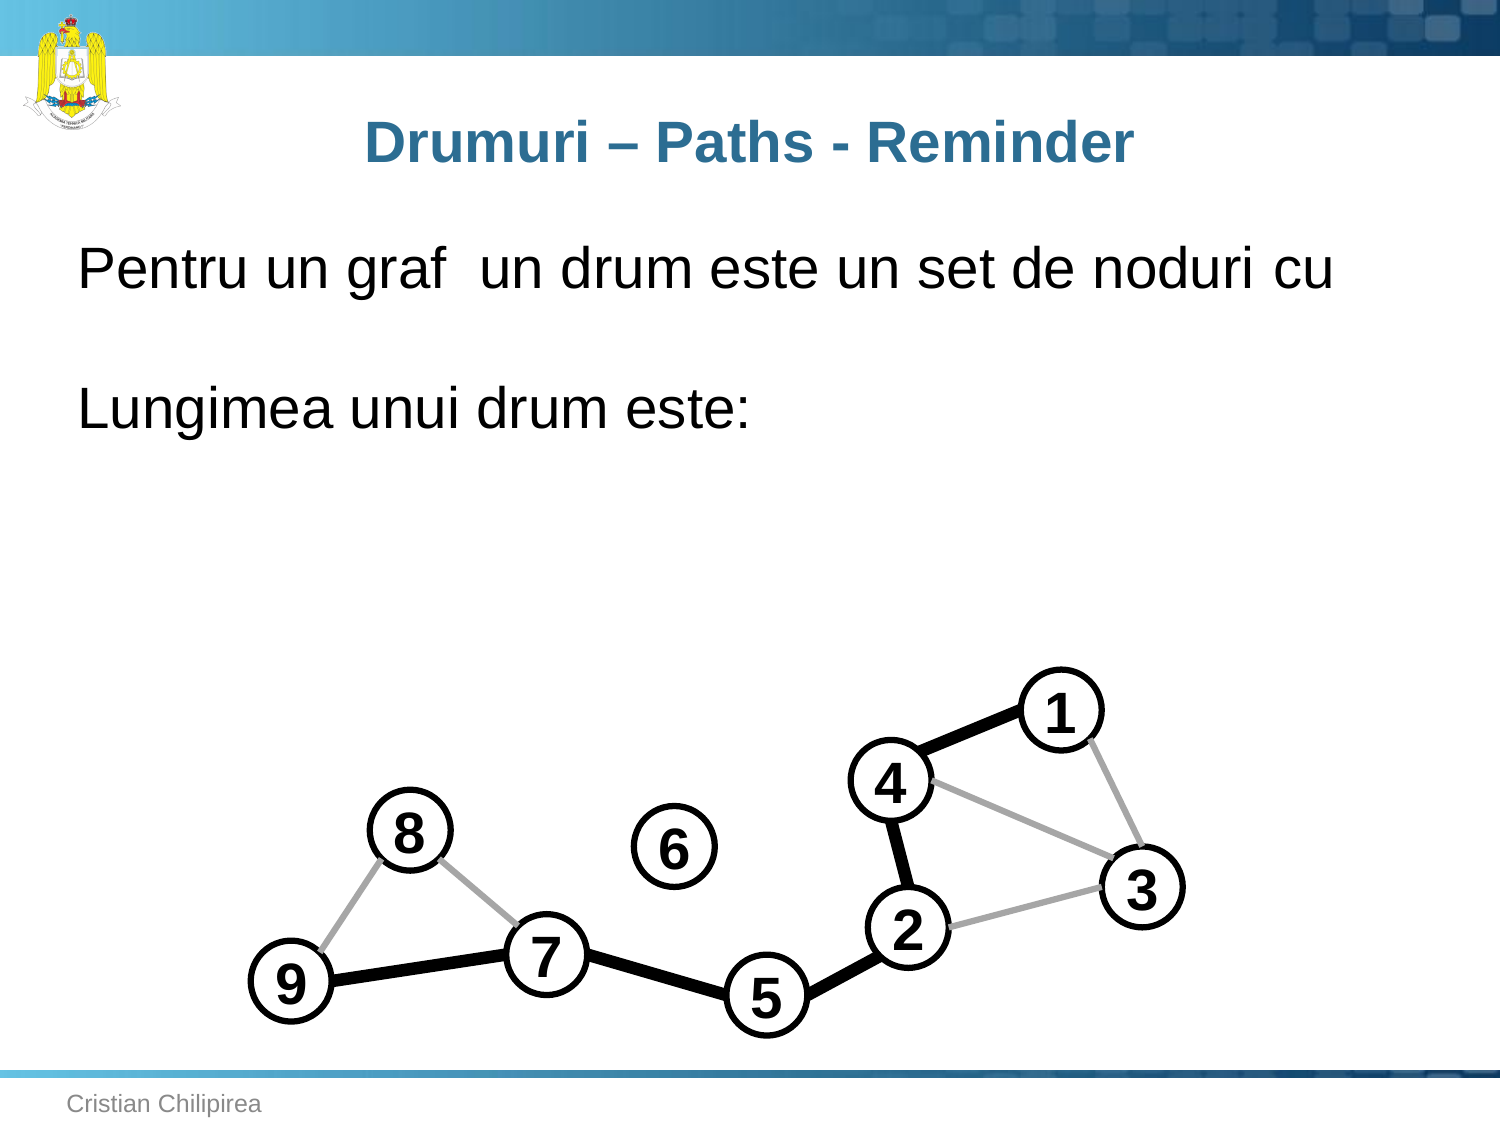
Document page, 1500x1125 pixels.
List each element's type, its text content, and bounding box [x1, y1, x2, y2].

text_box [931, 780, 1114, 859]
text_box 4 [850, 739, 932, 821]
text_box 1 [1020, 669, 1102, 751]
text_box 2 [867, 887, 949, 968]
text_box 5 [727, 954, 807, 1036]
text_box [807, 955, 880, 996]
text_box 7 [506, 914, 587, 996]
picture [0, 0, 1500, 130]
text_box 8 [369, 789, 451, 871]
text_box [586, 954, 727, 996]
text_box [1089, 738, 1143, 847]
title Drumuri – Paths - Reminder [51, 102, 1449, 178]
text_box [438, 858, 519, 927]
text_box 9 [250, 940, 331, 1022]
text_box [890, 820, 909, 888]
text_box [319, 858, 382, 953]
text_box 6 [633, 805, 715, 887]
text_box 3 [1102, 846, 1183, 928]
footer Cristian Chilipirea [51, 1083, 1157, 1125]
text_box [948, 886, 1102, 928]
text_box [331, 954, 507, 982]
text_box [919, 709, 1021, 752]
picture [0, 1070, 1500, 1078]
